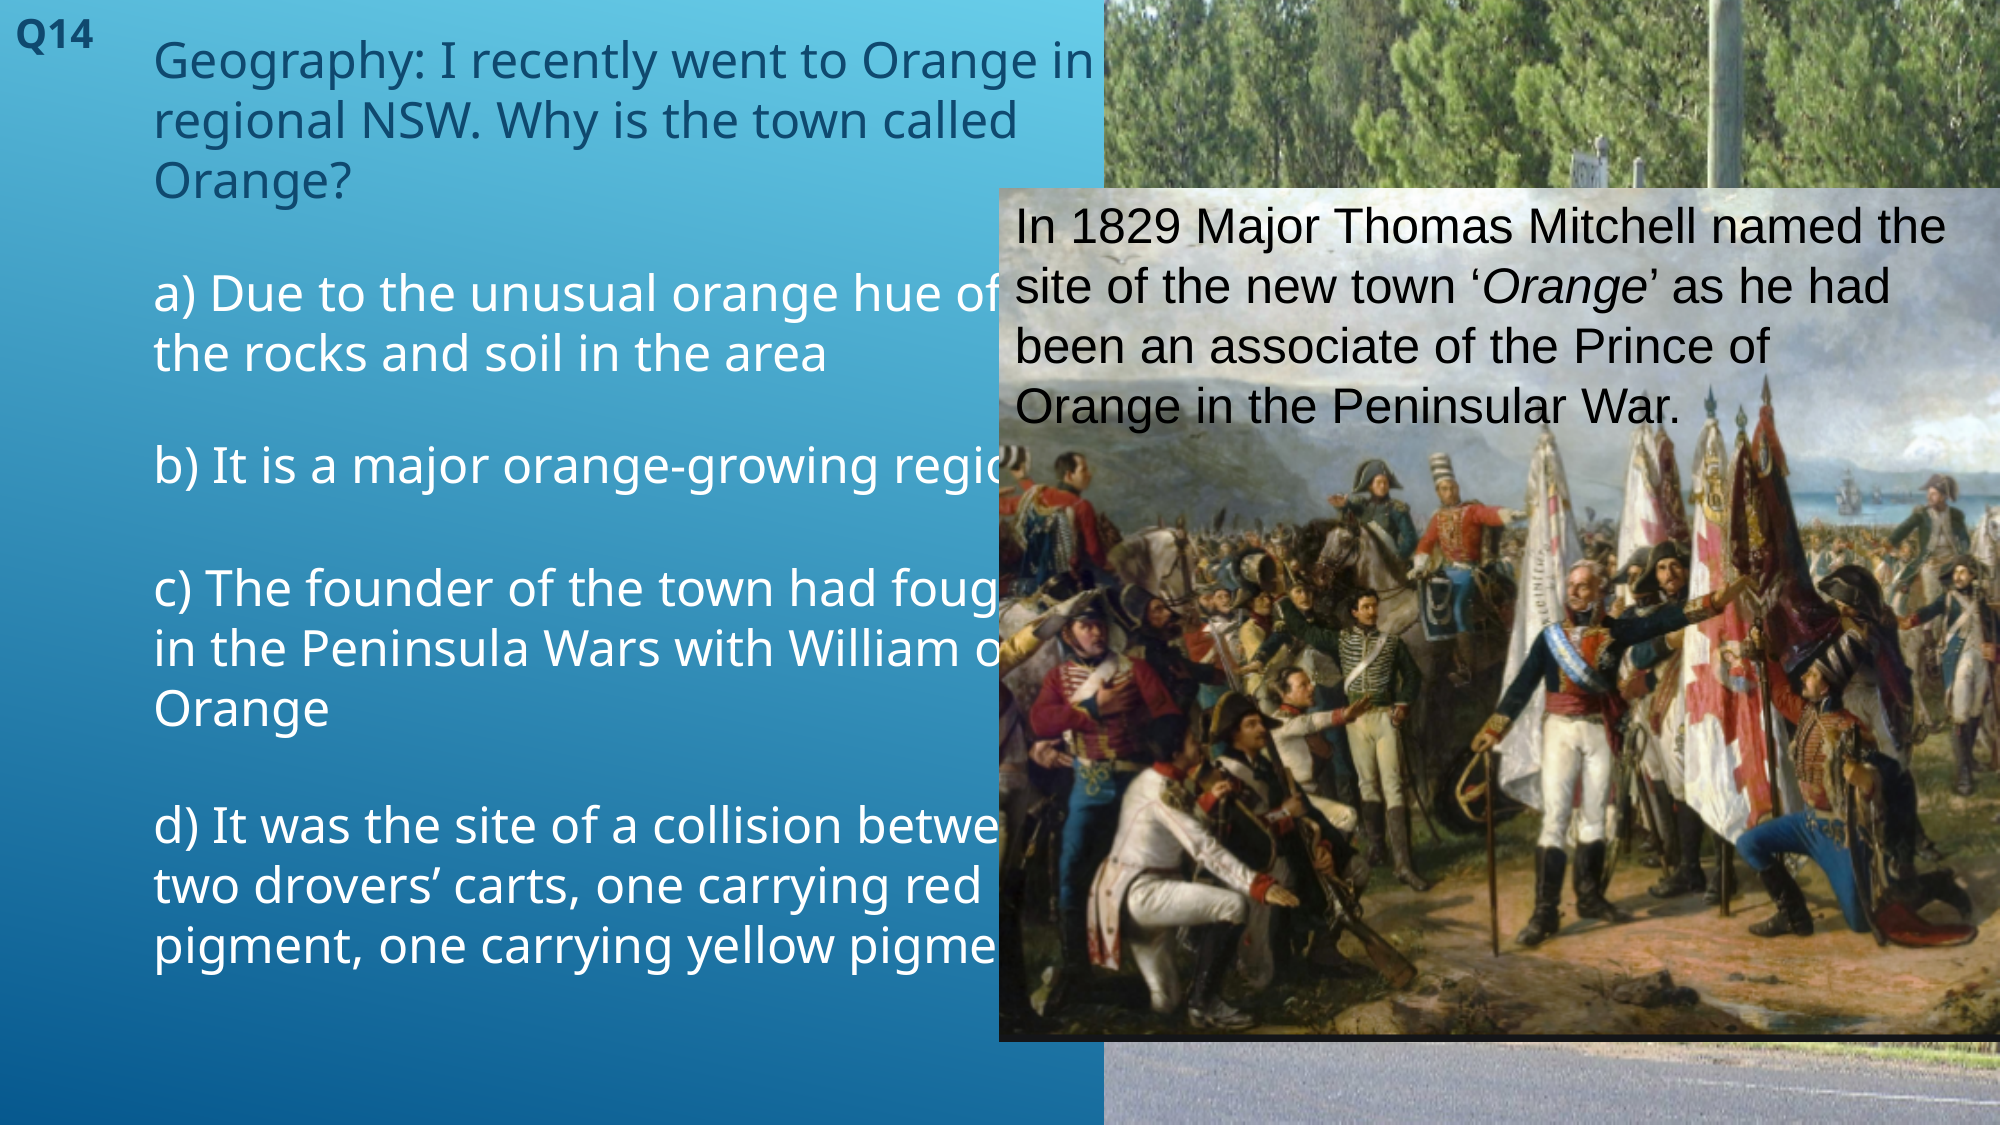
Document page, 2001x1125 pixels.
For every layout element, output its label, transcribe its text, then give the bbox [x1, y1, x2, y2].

list Geography: I recently went to Orange in regional NSW. Why is the town called Orange? [138, 18, 1104, 219]
text_box a) Due to the unusual orange hue of the rocks and soil in the area [138, 248, 999, 395]
text_box d) It was the site of a collision between two drovers’ carts, one carrying red pigment, one carrying yellow pigment [138, 760, 999, 1006]
text_box Q14 [0, 0, 165, 65]
picture [999, 0, 2000, 1125]
text_box b) It is a major orange-growing region [138, 431, 999, 495]
text_box c) The founder of the town had fought in the Peninsula Wars with William of Orange [138, 541, 999, 753]
